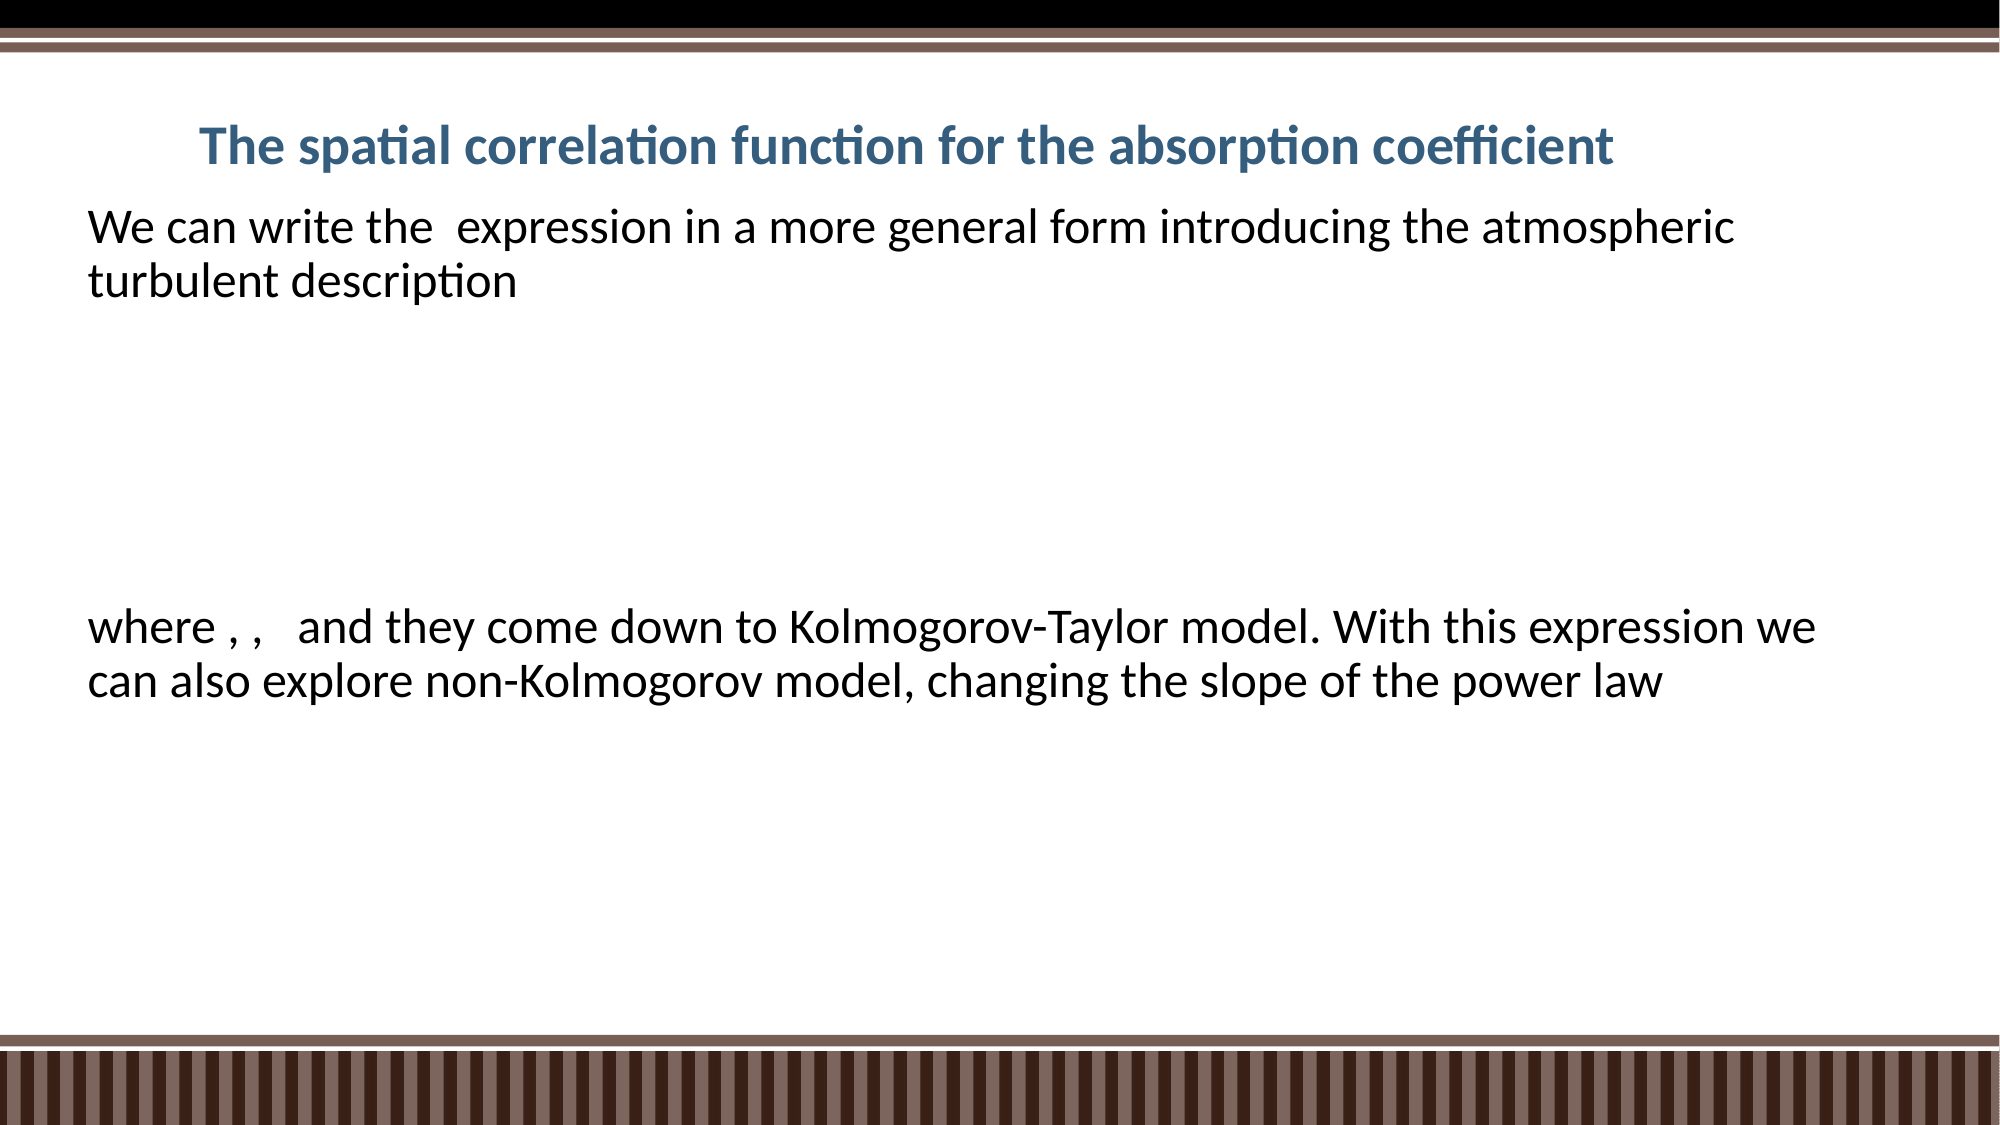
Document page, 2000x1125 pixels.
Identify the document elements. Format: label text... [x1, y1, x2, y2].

title The spatial correlation function for the absorption coefficient [184, 66, 1803, 185]
